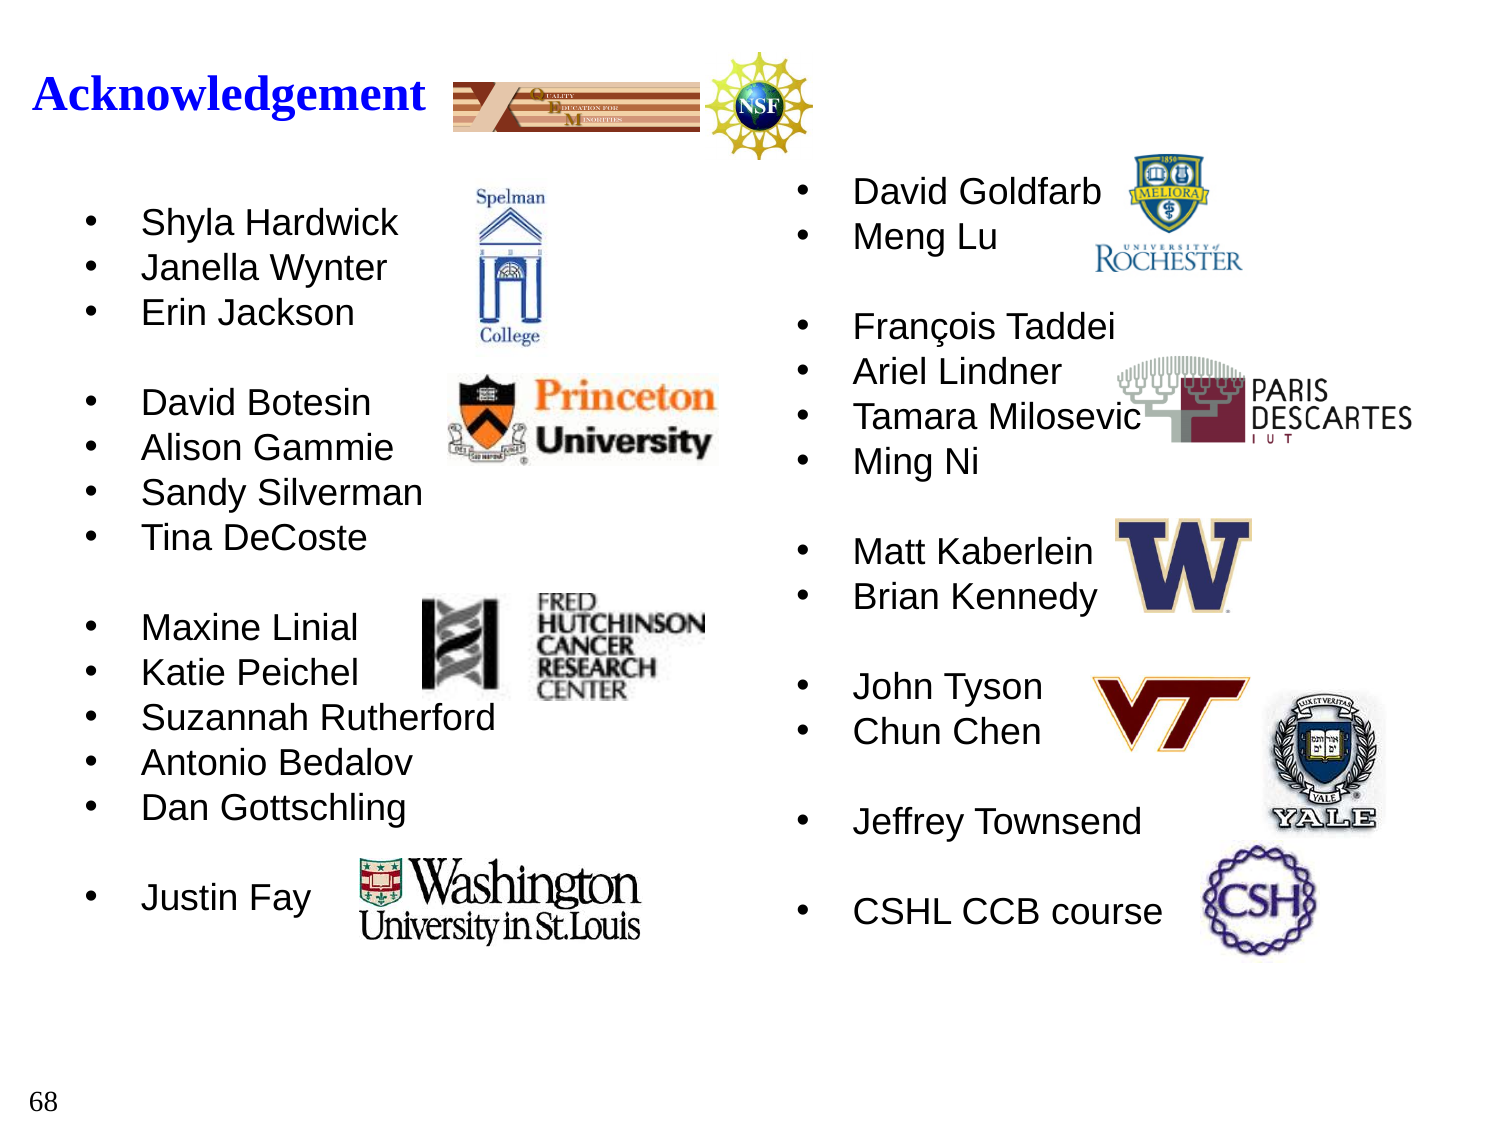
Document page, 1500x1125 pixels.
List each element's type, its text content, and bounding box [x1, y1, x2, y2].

picture [422, 593, 705, 701]
picture [447, 373, 719, 466]
picture [1089, 675, 1252, 754]
list Shyla Hardwick Janella Wynter Erin Jackson David Botesin Alison Gammie Sandy Silverman Tina DeCoste Maxine Linial Katie Peichel Suzannah Rutherford Antonio Bedalov Dan Gottschling Justin Fay [69, 190, 781, 1036]
picture [1115, 354, 1418, 447]
text_box David Goldfarb Meng Lu François Taddei Ariel Lindner Tamara Milosevic Ming Ni Matt Kaberlein Brian Kennedy John Tyson Chun Chen Jeffrey Townsend CSHL CCB course [781, 159, 1349, 1067]
picture [359, 858, 644, 948]
picture [1115, 518, 1252, 614]
picture [1199, 688, 1387, 963]
title Acknowledgement [16, 3, 499, 179]
picture [422, 177, 602, 357]
picture [453, 82, 700, 132]
picture [705, 51, 814, 160]
picture [1089, 133, 1248, 293]
